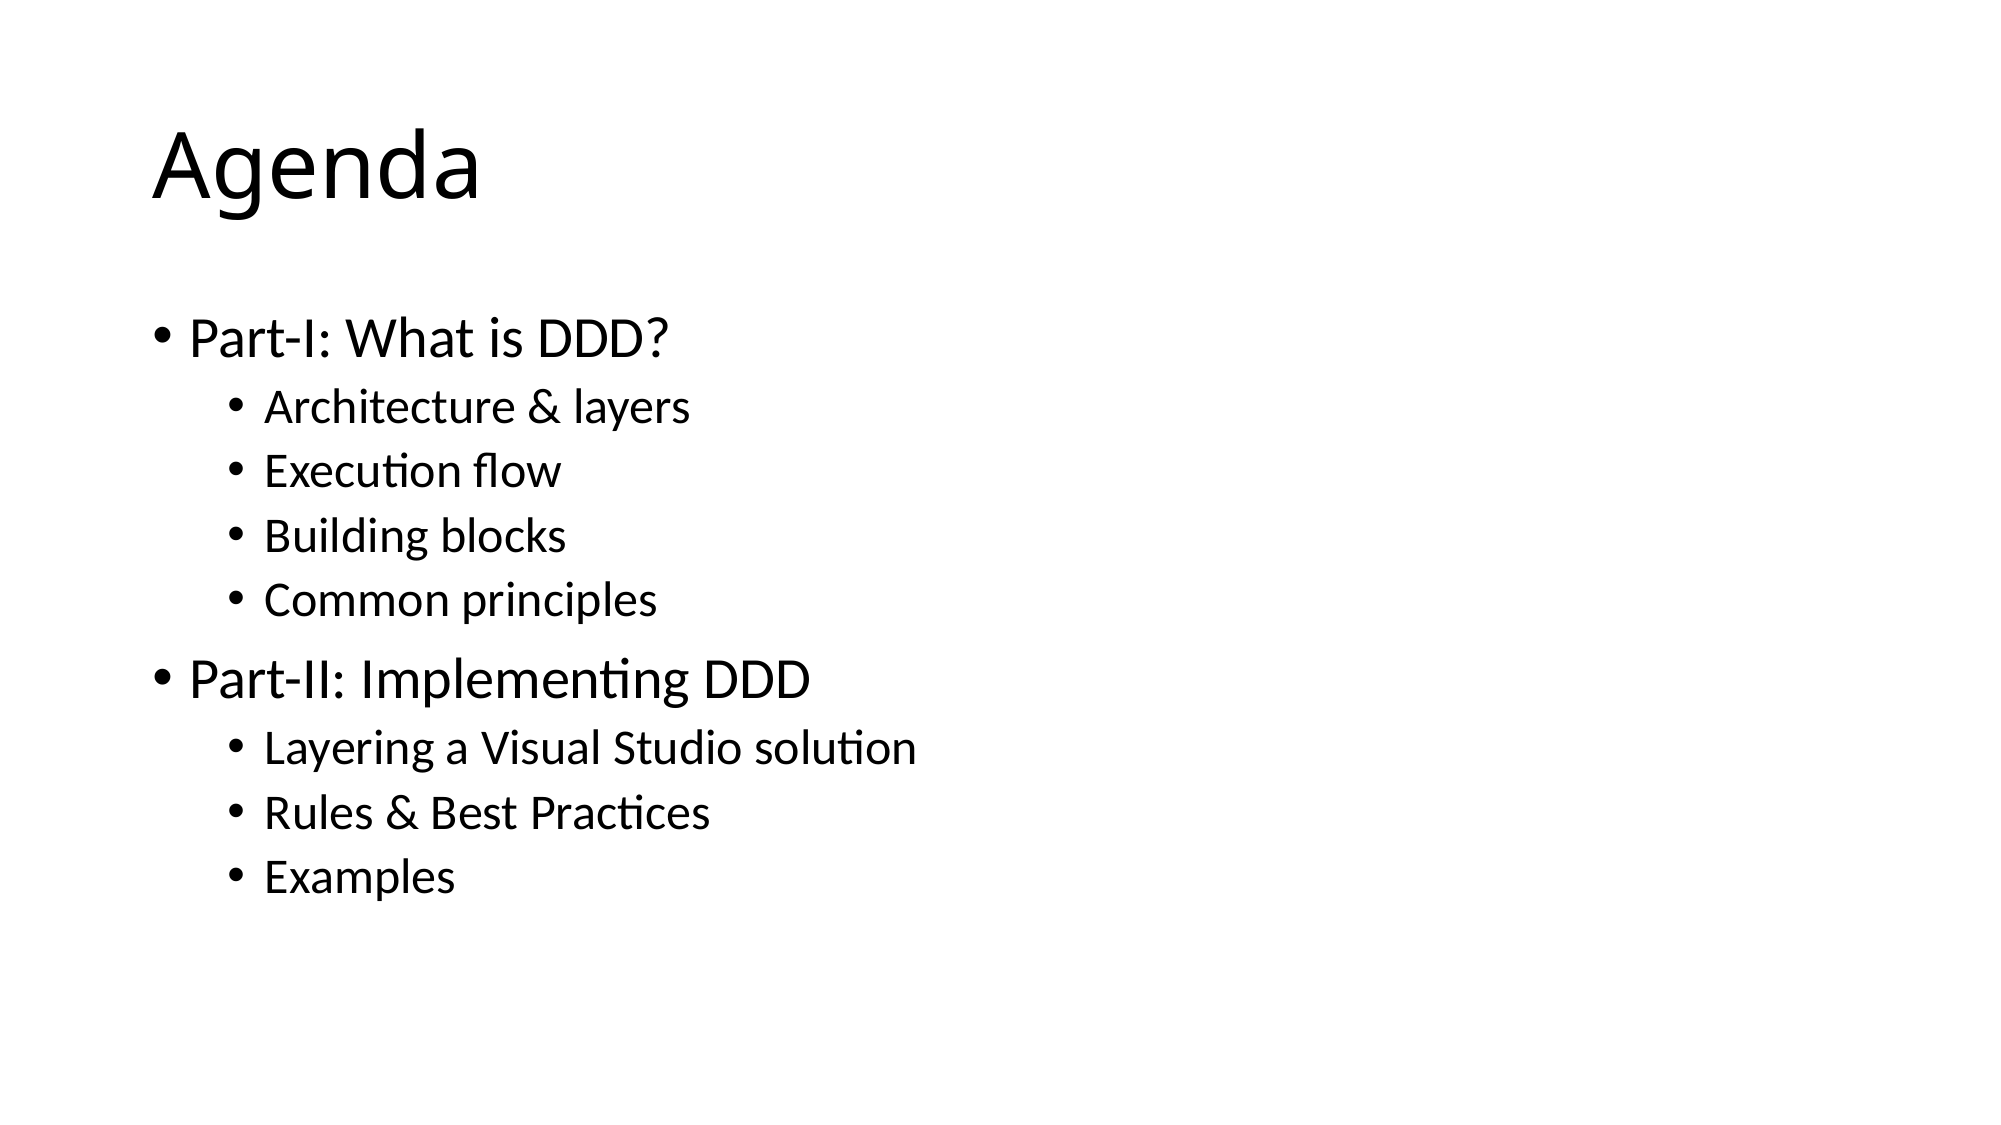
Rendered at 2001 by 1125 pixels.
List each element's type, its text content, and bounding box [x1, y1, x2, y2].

title Agenda [137, 59, 1863, 278]
list Part-I: What is DDD? Architecture & layers Execution flow Building blocks Common principles Part-II: Implementing DDD Layering a Visual Studio solution Rules & Best Practices Examples [137, 299, 1863, 1014]
